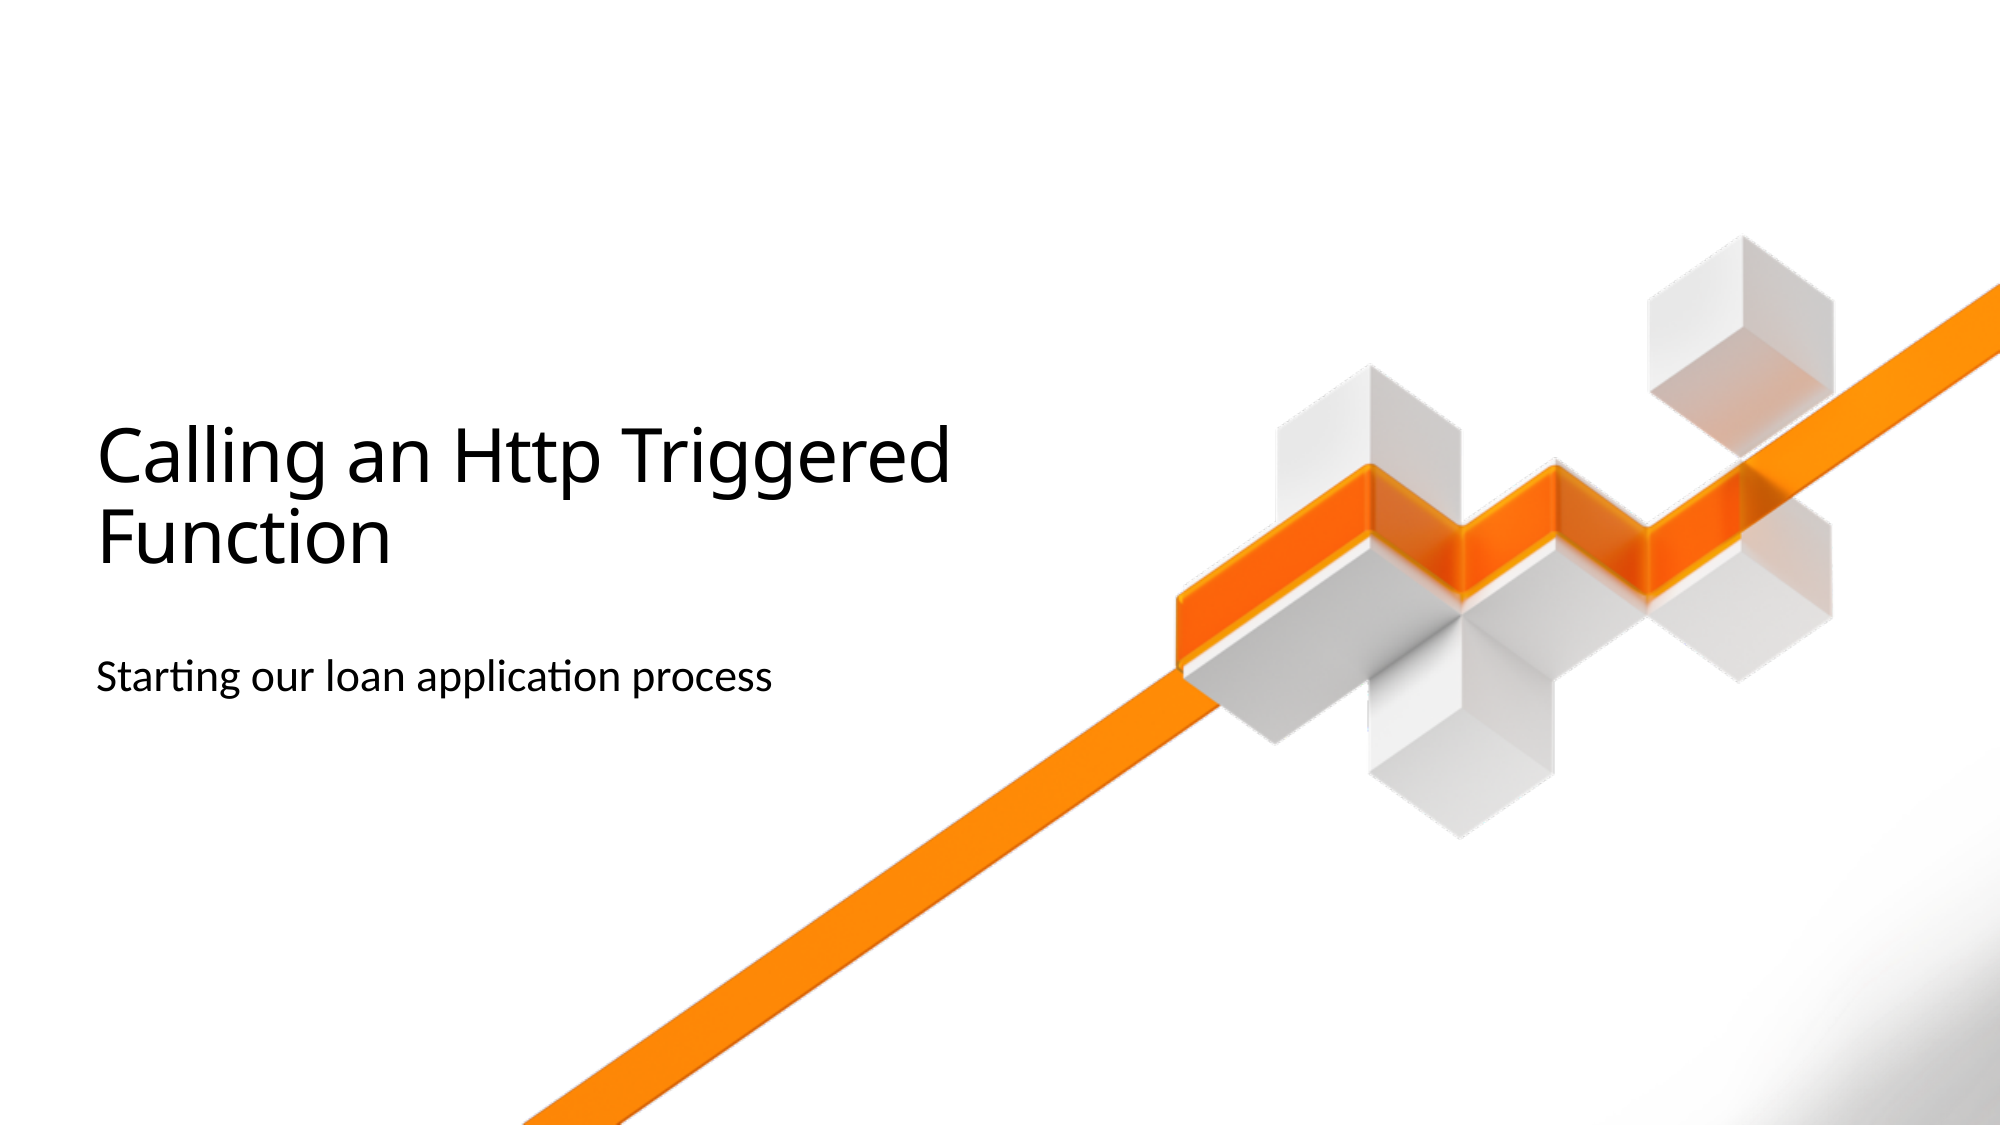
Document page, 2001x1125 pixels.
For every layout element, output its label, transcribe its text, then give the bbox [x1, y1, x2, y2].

list Starting our loan application process [96, 652, 1000, 703]
picture [516, 0, 2000, 1125]
title Calling an Http Triggered Function [96, 415, 1000, 580]
